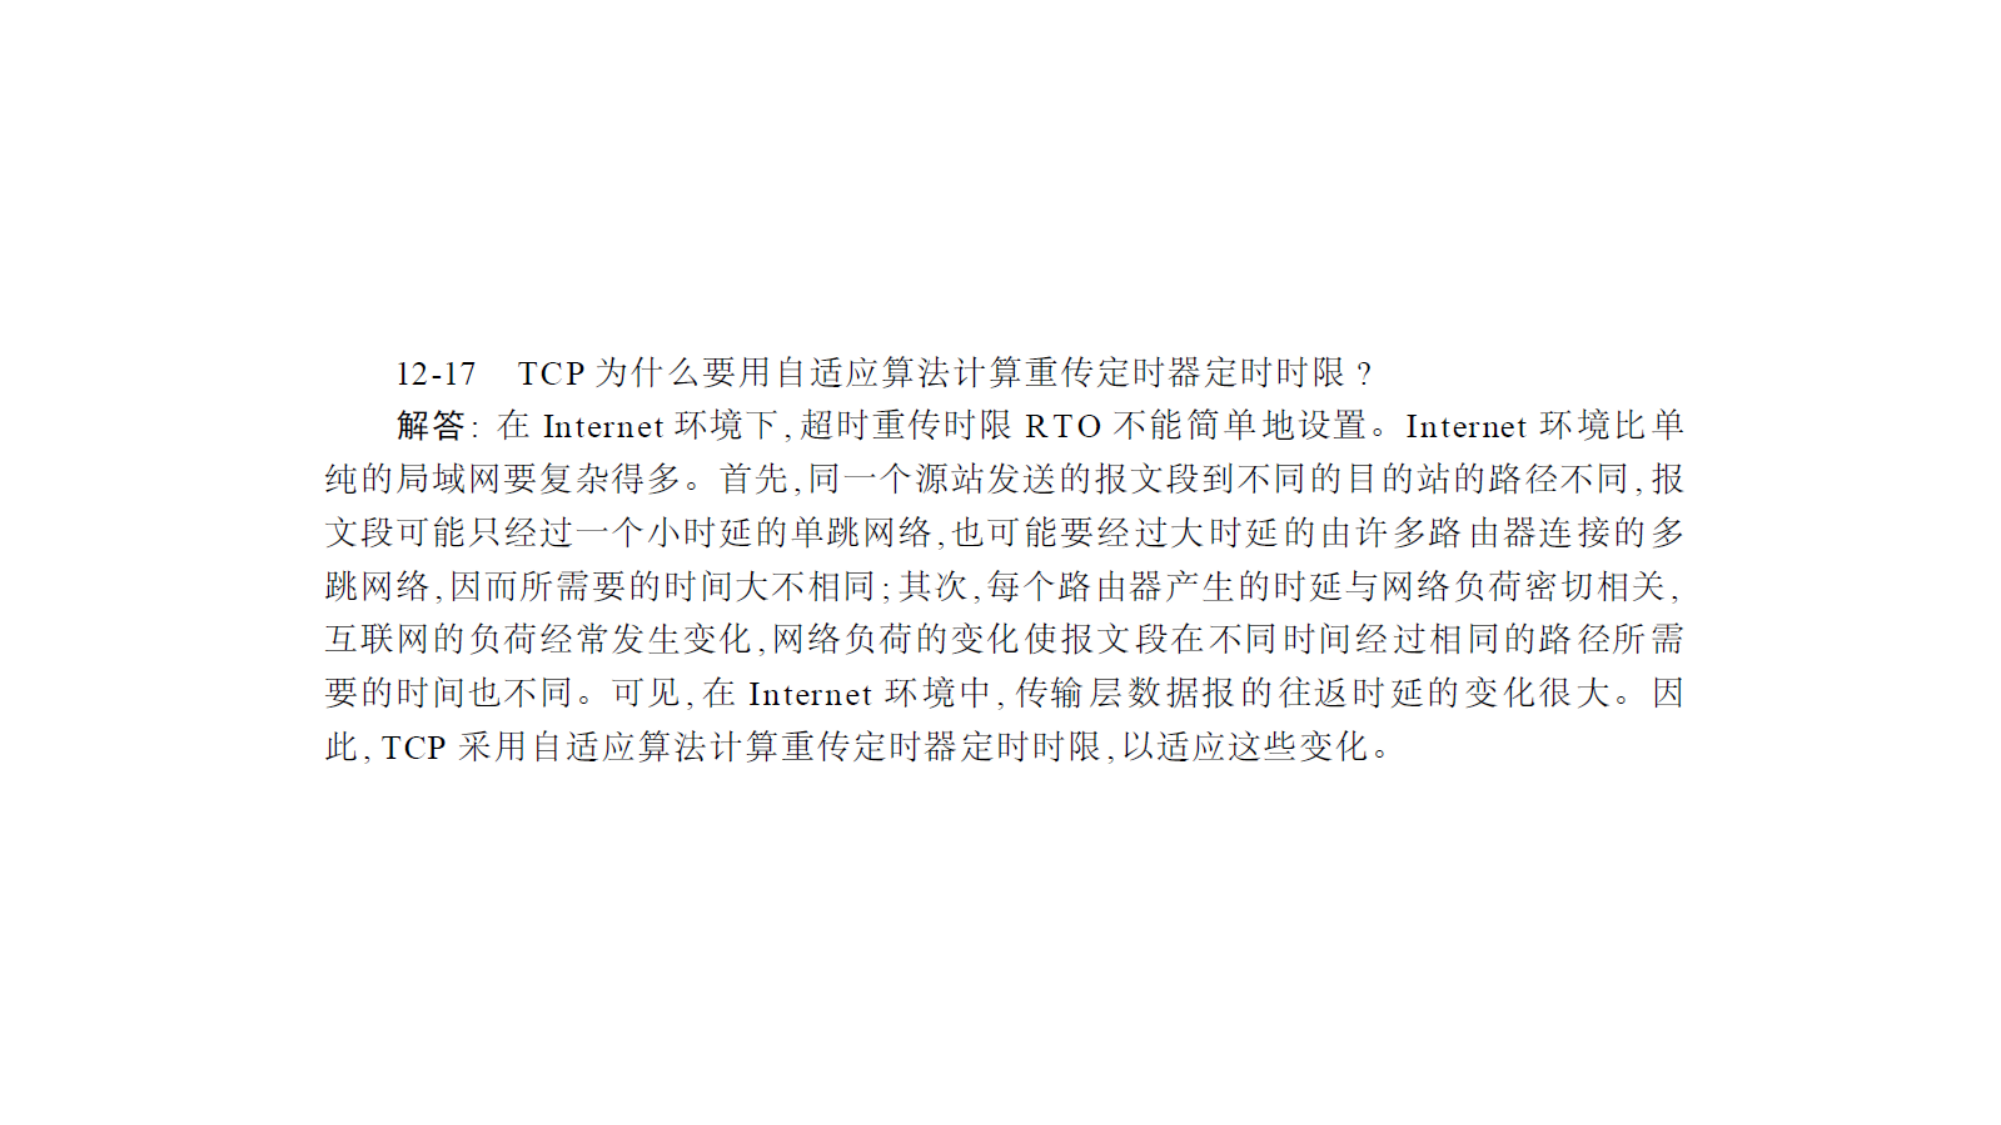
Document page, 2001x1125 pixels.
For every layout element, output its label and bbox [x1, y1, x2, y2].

picture [293, 351, 1707, 774]
